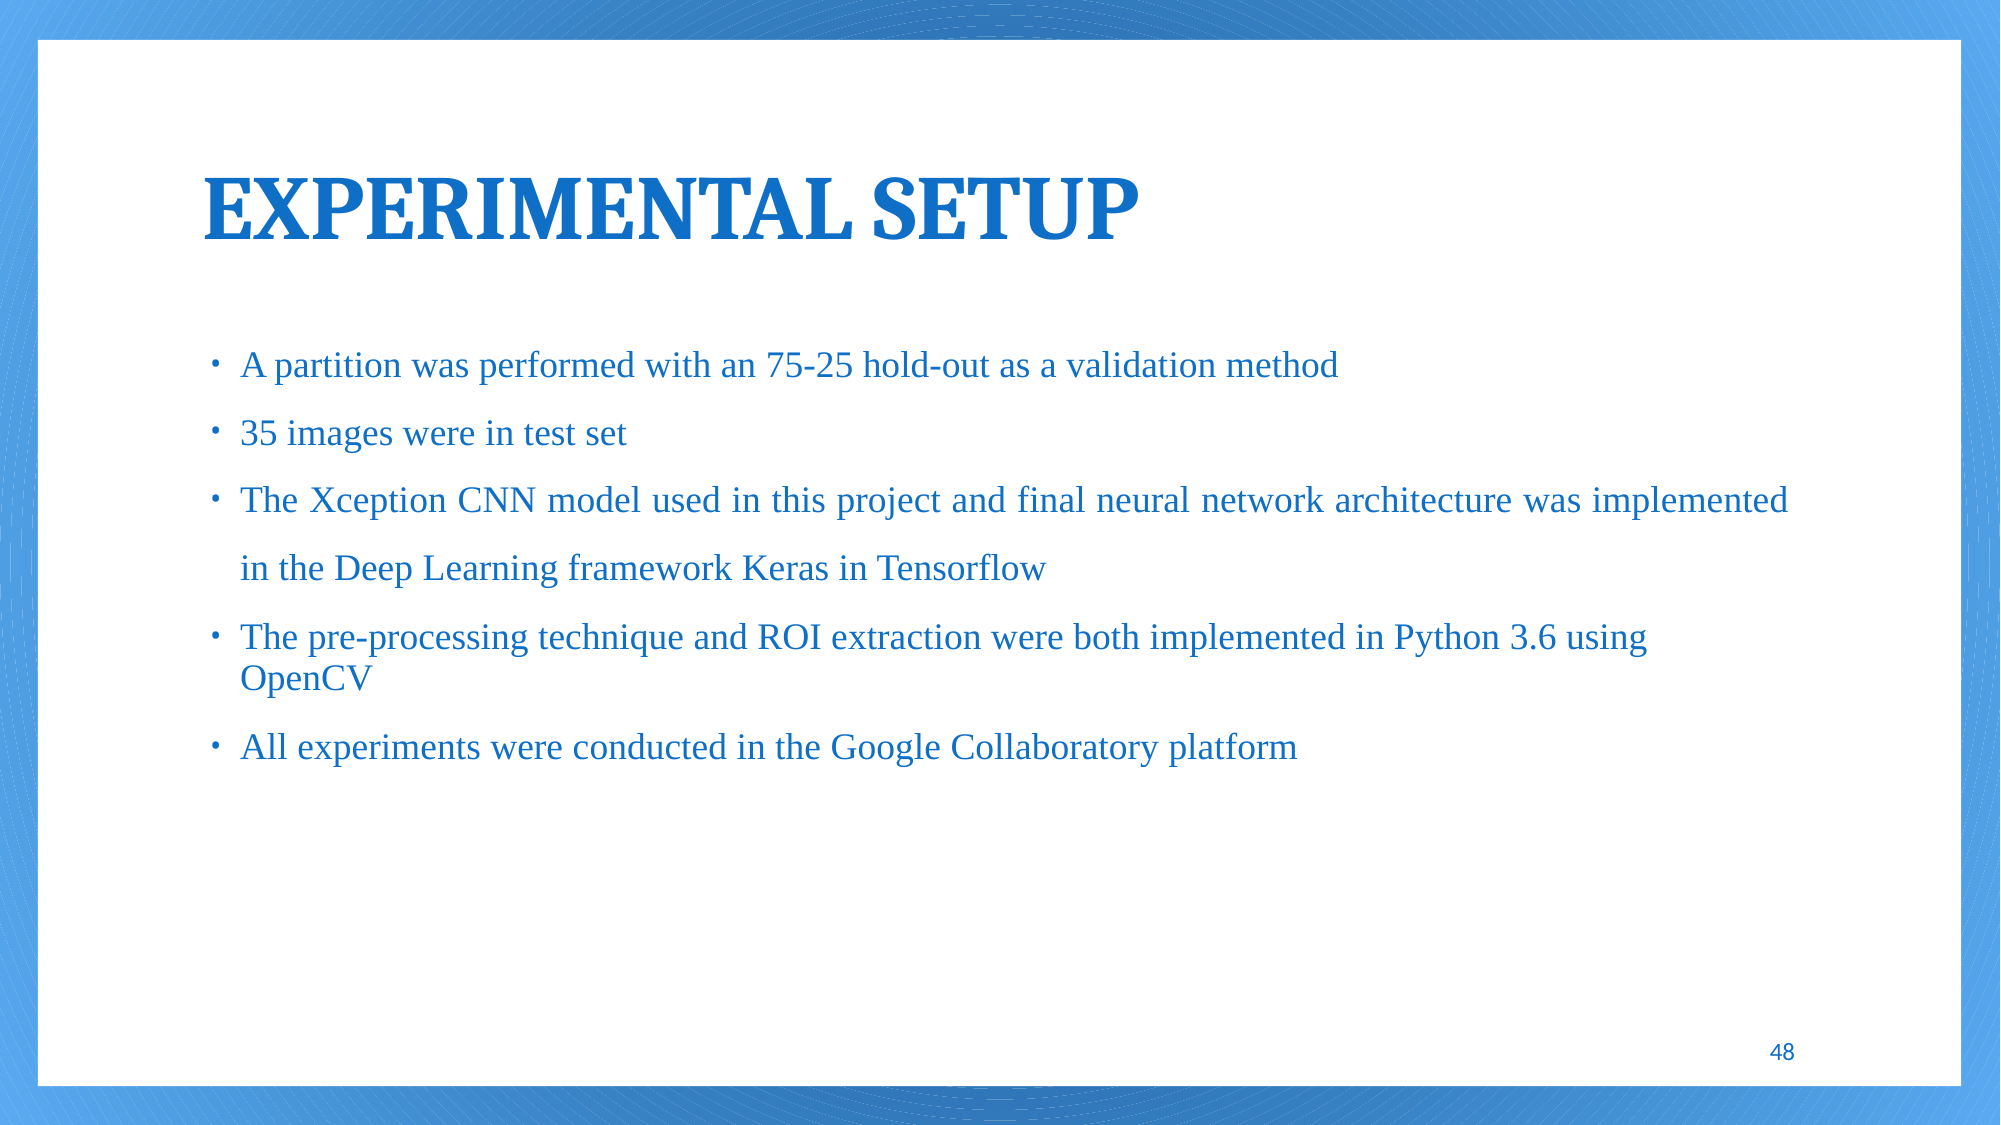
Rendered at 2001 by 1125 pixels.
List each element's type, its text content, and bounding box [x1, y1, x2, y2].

title EXPERIMENTAL SETUP [187, 98, 1808, 322]
list A partition was performed with an 75-25 hold-out as a validation method 35 images were in test set The Xception CNN model used in this project and final neural network architecture was implemented in the Deep Learning framework Keras in Tensorflow The pre-processing technique and ROI extraction were both implemented in Python 3.6 using OpenCV All experiments were conducted in the Google Collaboratory platform [187, 337, 1808, 1000]
slide_number 48 [1530, 1020, 1811, 1081]
